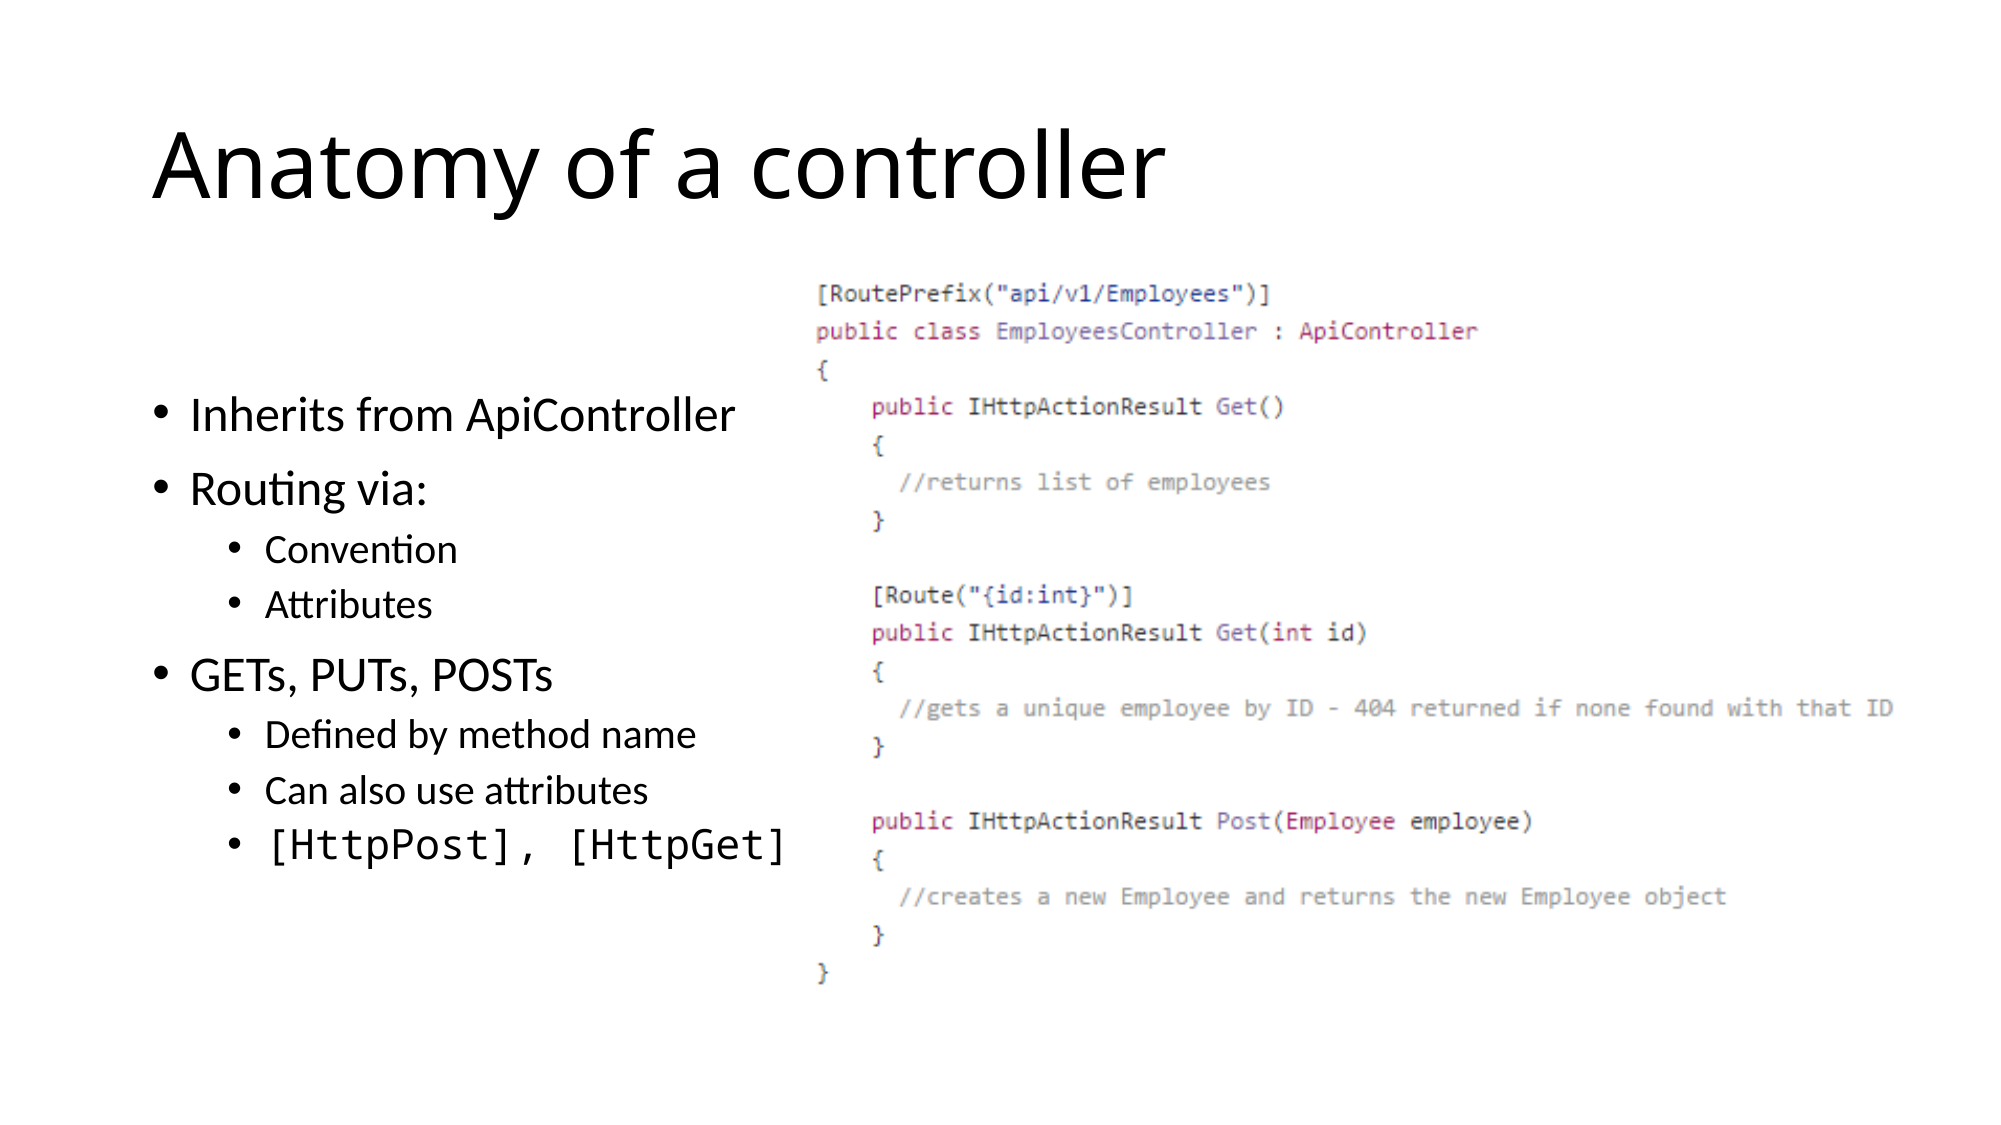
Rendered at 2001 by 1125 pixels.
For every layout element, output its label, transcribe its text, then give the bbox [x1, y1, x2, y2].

list Inherits from ApiController Routing via: Convention Attributes GETs, PUTs, POSTs Defined by method name Can also use attributes [HttpPost], [HttpGet] [137, 299, 1863, 1014]
title Anatomy of a controller [137, 59, 1863, 278]
picture [807, 277, 1975, 993]
